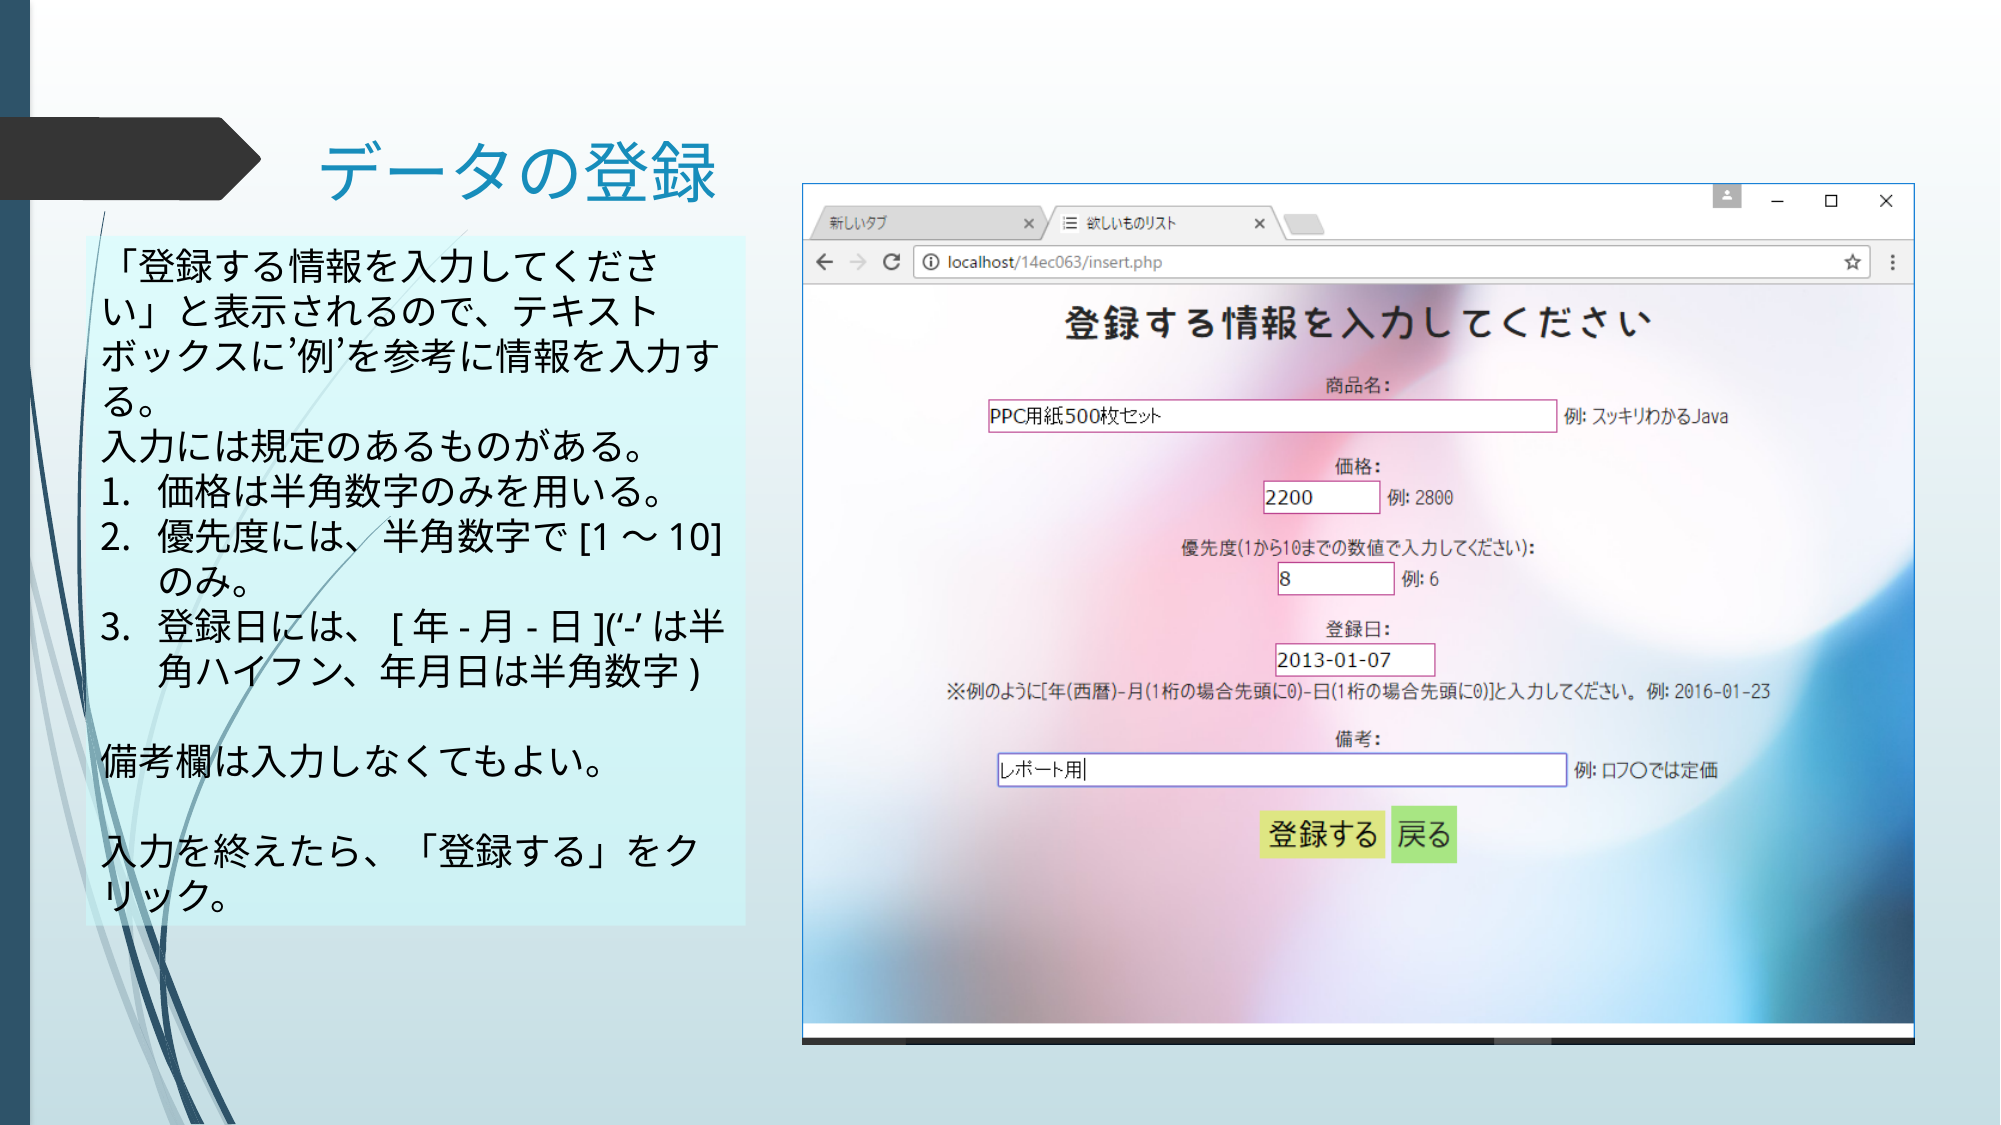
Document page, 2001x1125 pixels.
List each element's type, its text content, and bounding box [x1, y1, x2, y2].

text_box データの登録 [301, 123, 1764, 334]
picture [802, 183, 1915, 1045]
text_box 「登録する情報を入力してください」と表示されるので、テキストボックスに’例’を参考に情報を入力する。 入力には規定のあるものがある。 価格は半角数字のみを用いる。 優先度には、半角数字で[1～10]のみ。 登録日には、[年-月-日](‘-’は半角ハイフン、年月日は半角数字) 備考欄は入力しなくてもよい。 入力を終えたら、「登録する」をクリック。 [86, 235, 746, 926]
